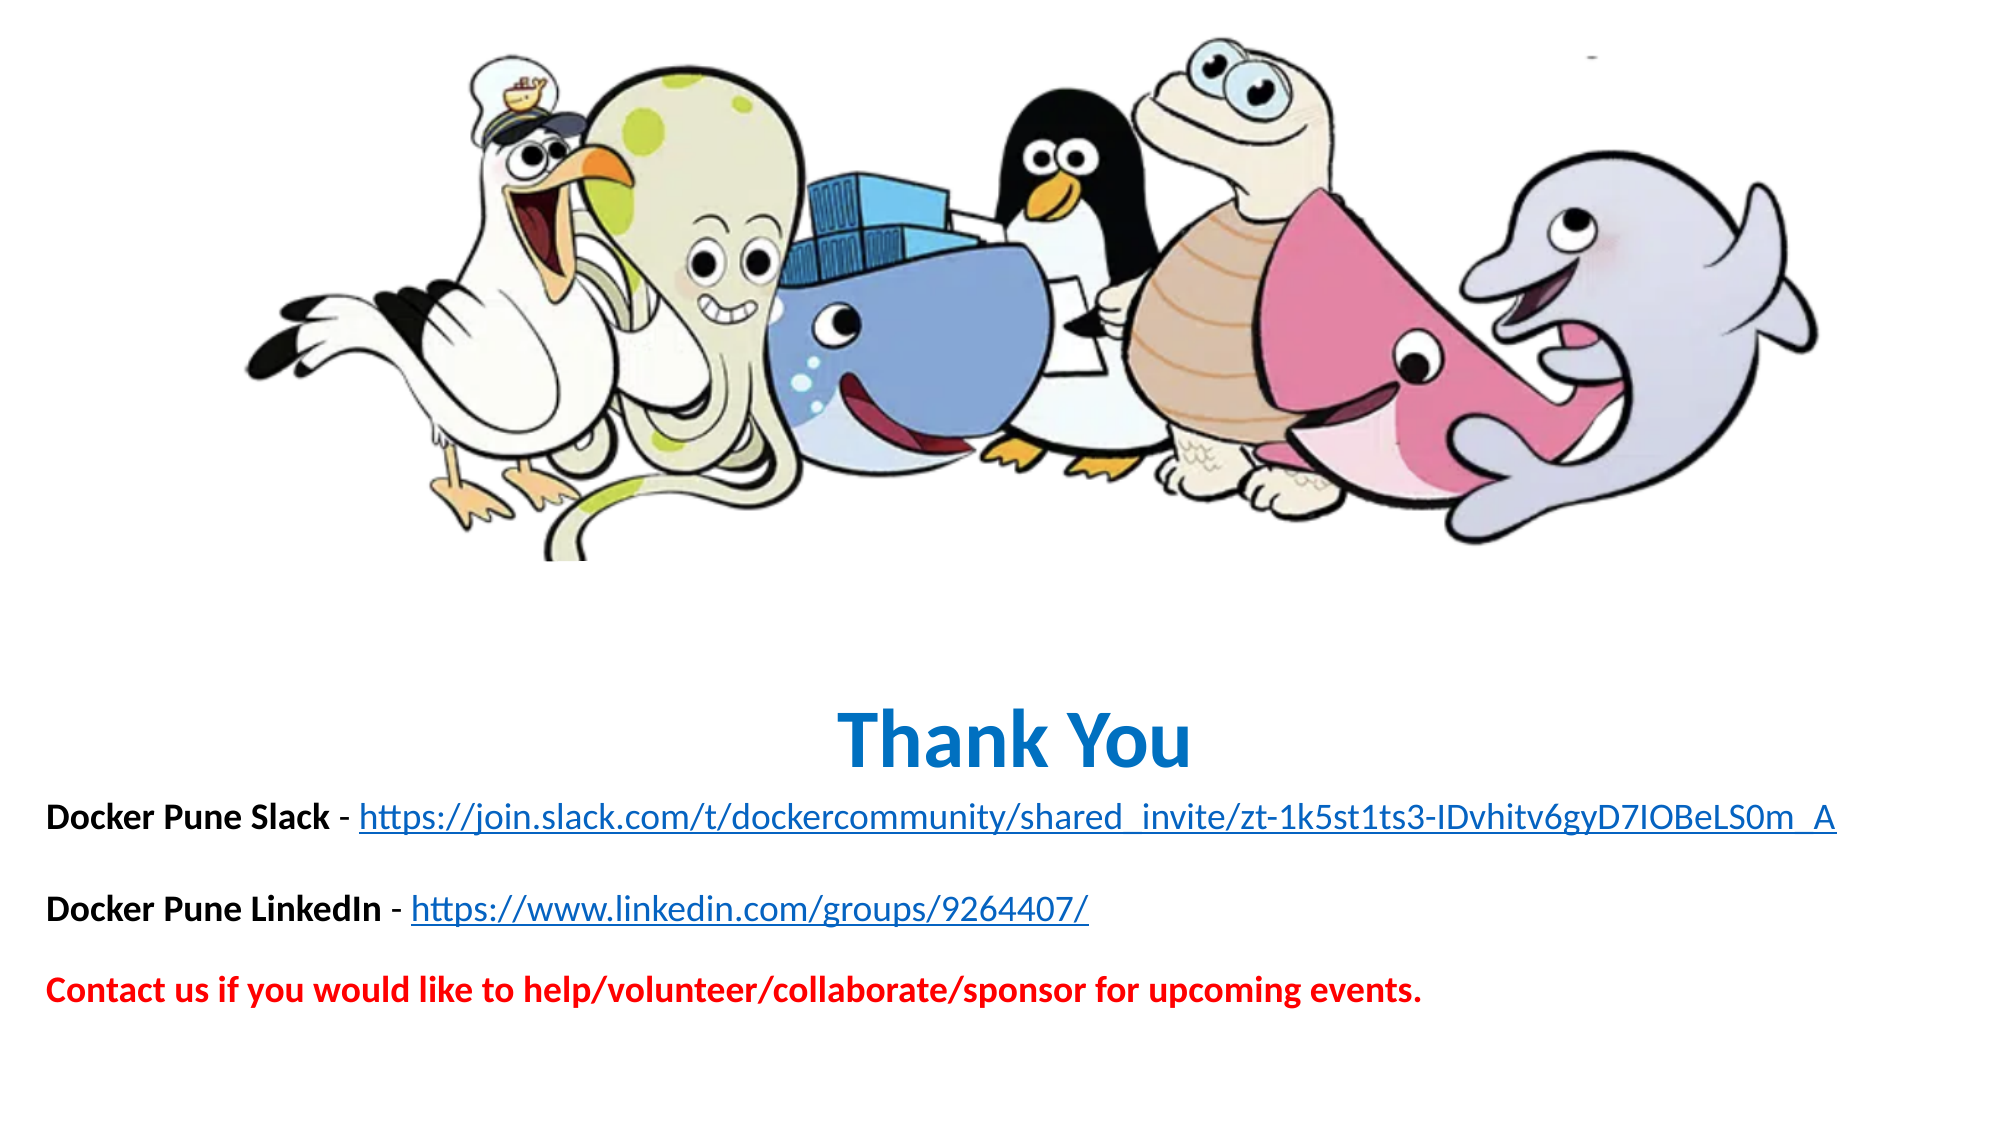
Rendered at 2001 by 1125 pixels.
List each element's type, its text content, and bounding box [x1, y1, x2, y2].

picture [0, 0, 2000, 609]
text_box Thank You Docker Pune Slack - https://join.slack.com/t/dockercommunity/shared_invite/zt-1k5st1ts3-IDvhitv6gyD7IOBeLS0m_A Docker Pune LinkedIn - https://www.linkedin.com/groups/9264407/ Contact us if you would like to help/volunteer/collaborate/sponsor for upcoming events. [31, 651, 2000, 1055]
